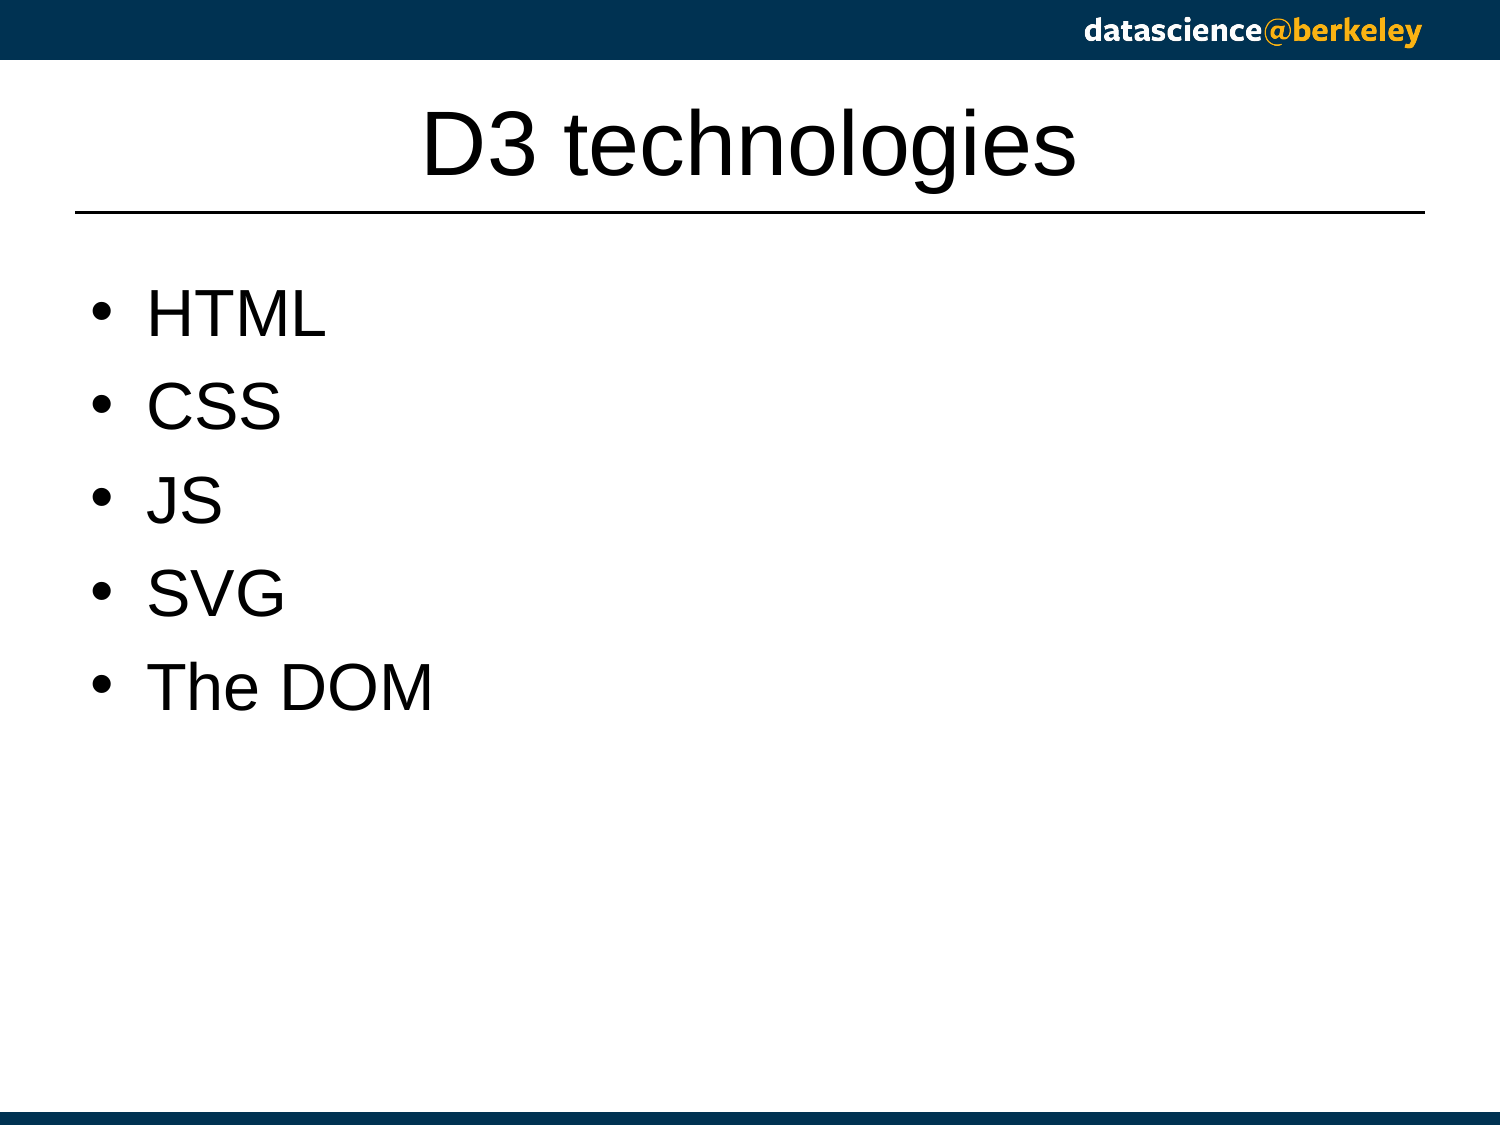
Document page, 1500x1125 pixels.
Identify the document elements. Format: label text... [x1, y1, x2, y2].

picture [1079, 10, 1431, 52]
list HTML CSS JS SVG The DOM [75, 262, 1425, 1005]
title D3 technologies [75, 45, 1425, 233]
